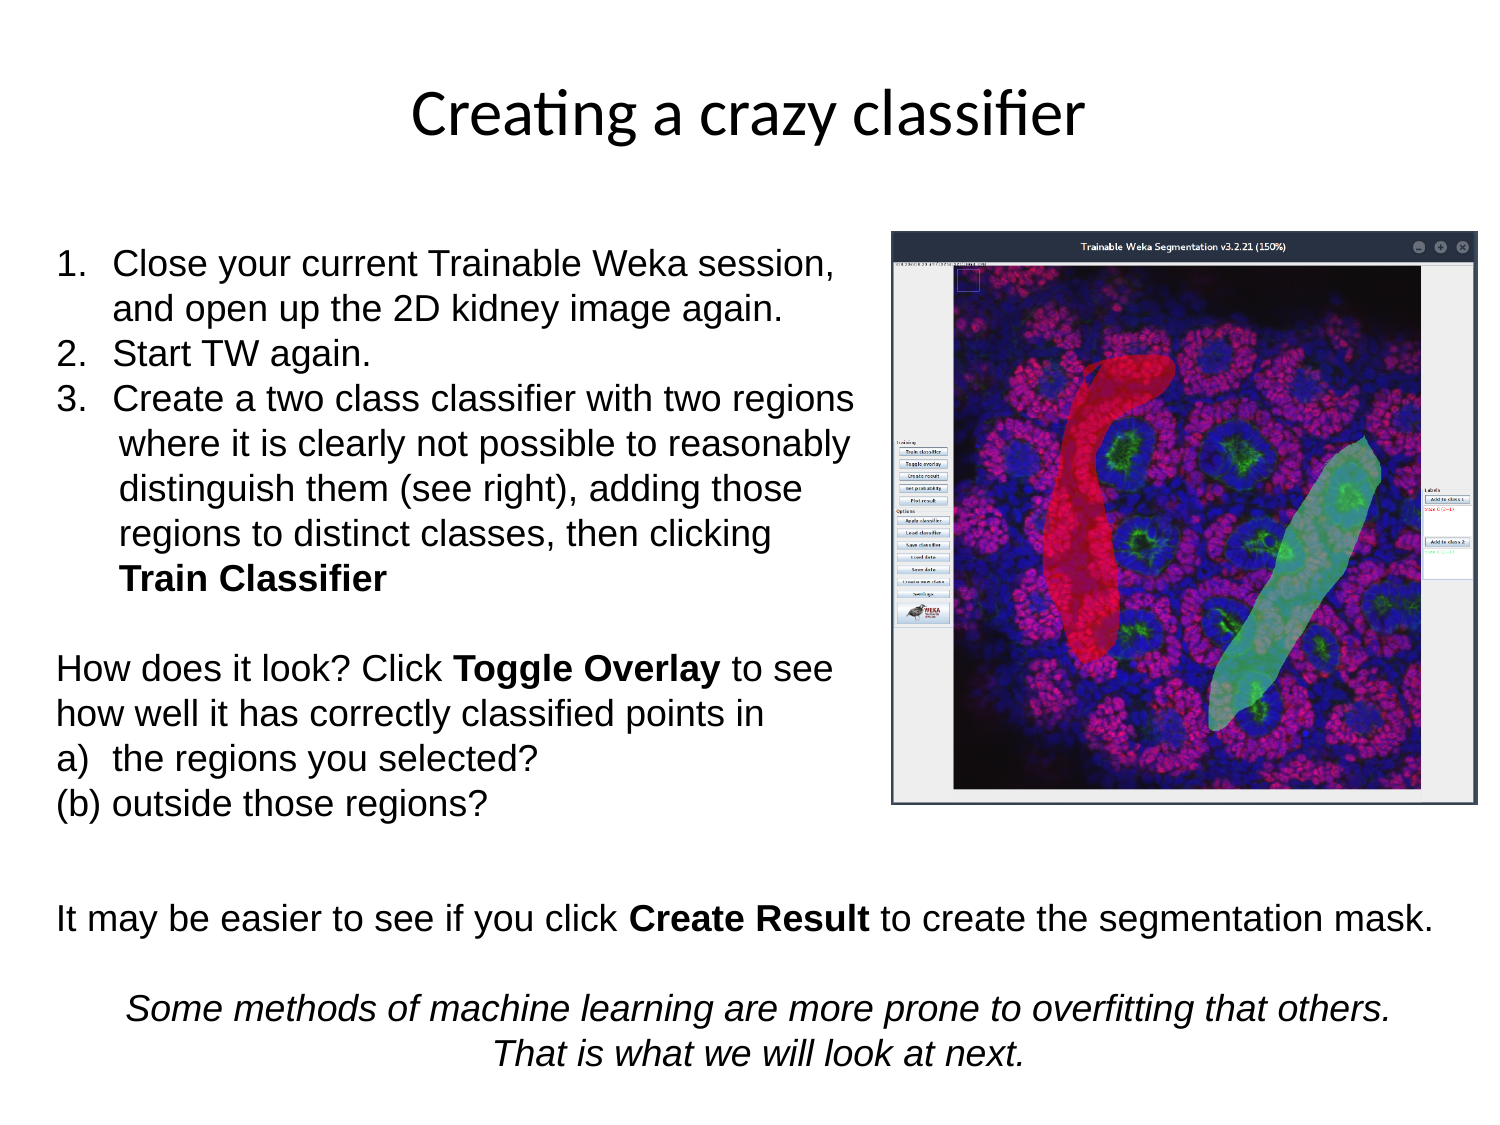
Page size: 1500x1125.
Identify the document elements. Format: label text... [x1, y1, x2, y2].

text_box Close your current Trainable Weka session, and open up the 2D kidney image again. Start TW again. Create a two class classifier with two regions where it is clearly not possible to reasonably distinguish them (see right), adding those regions to distinct classes, then clicking Train Classifier How does it look? Click Toggle Overlay to see how well it has correctly classified points in the regions you selected? (b) outside those regions? [41, 231, 892, 886]
picture [891, 231, 1478, 805]
text_box It may be easier to see if you click Create Result to create the segmentation mask. Some methods of machine learning are more prone to overfitting that others. That is what we will look at next. [41, 886, 1478, 1081]
text_box Creating a crazy classifier [75, 45, 1425, 173]
